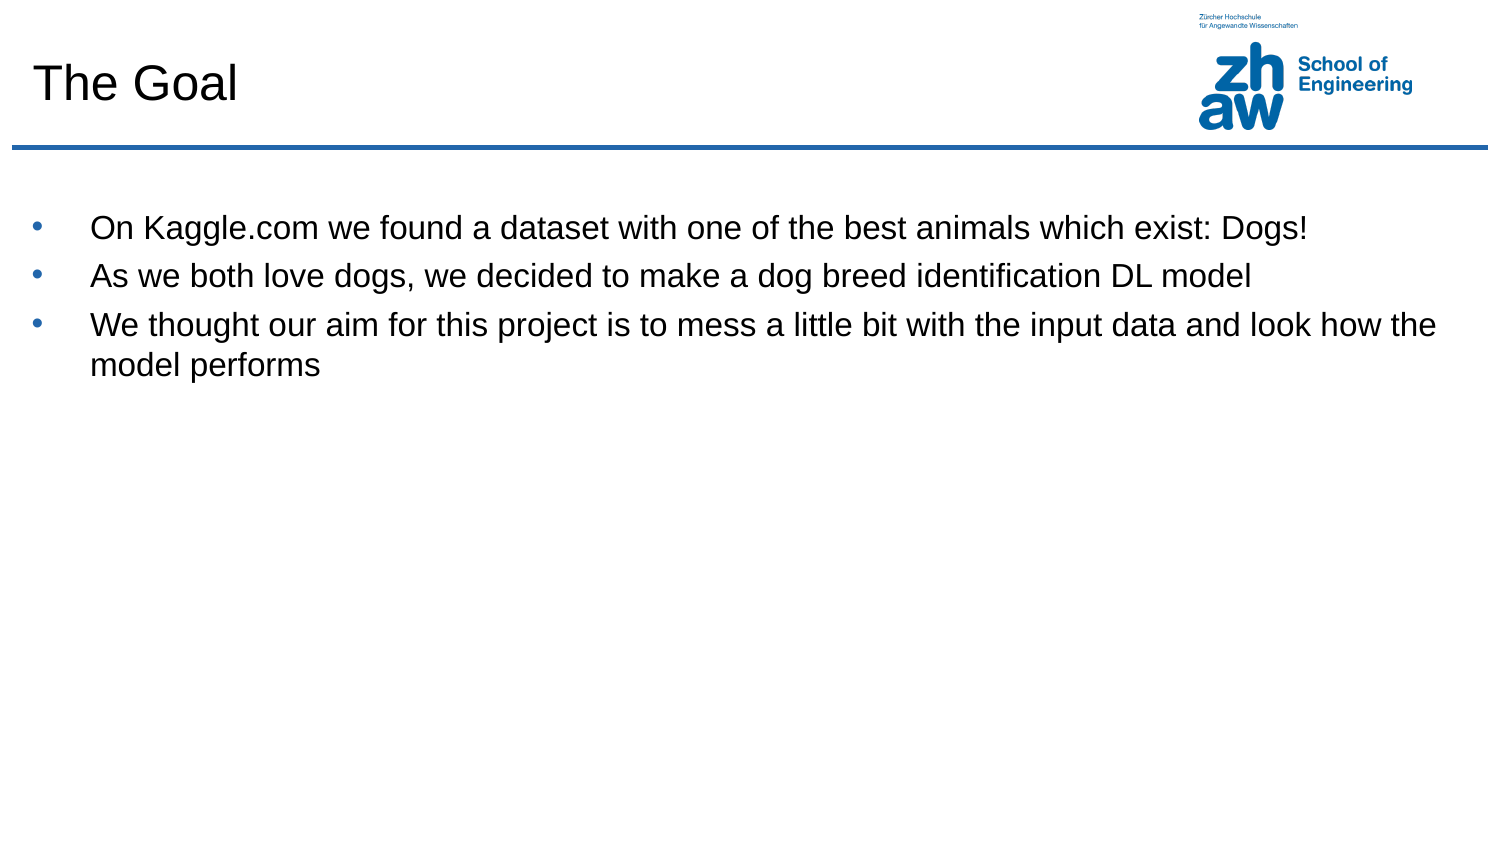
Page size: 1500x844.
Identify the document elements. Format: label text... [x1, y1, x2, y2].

picture [1199, 14, 1412, 130]
list On Kaggle.com we found a dataset with one of the best animals which exist: Dogs! As we both love dogs, we decided to make a dog breed identification DL model We thought our aim for this project is to mess a little bit with the input data and look how the model performs [0, 198, 1465, 454]
title The Goal [17, 23, 1176, 139]
